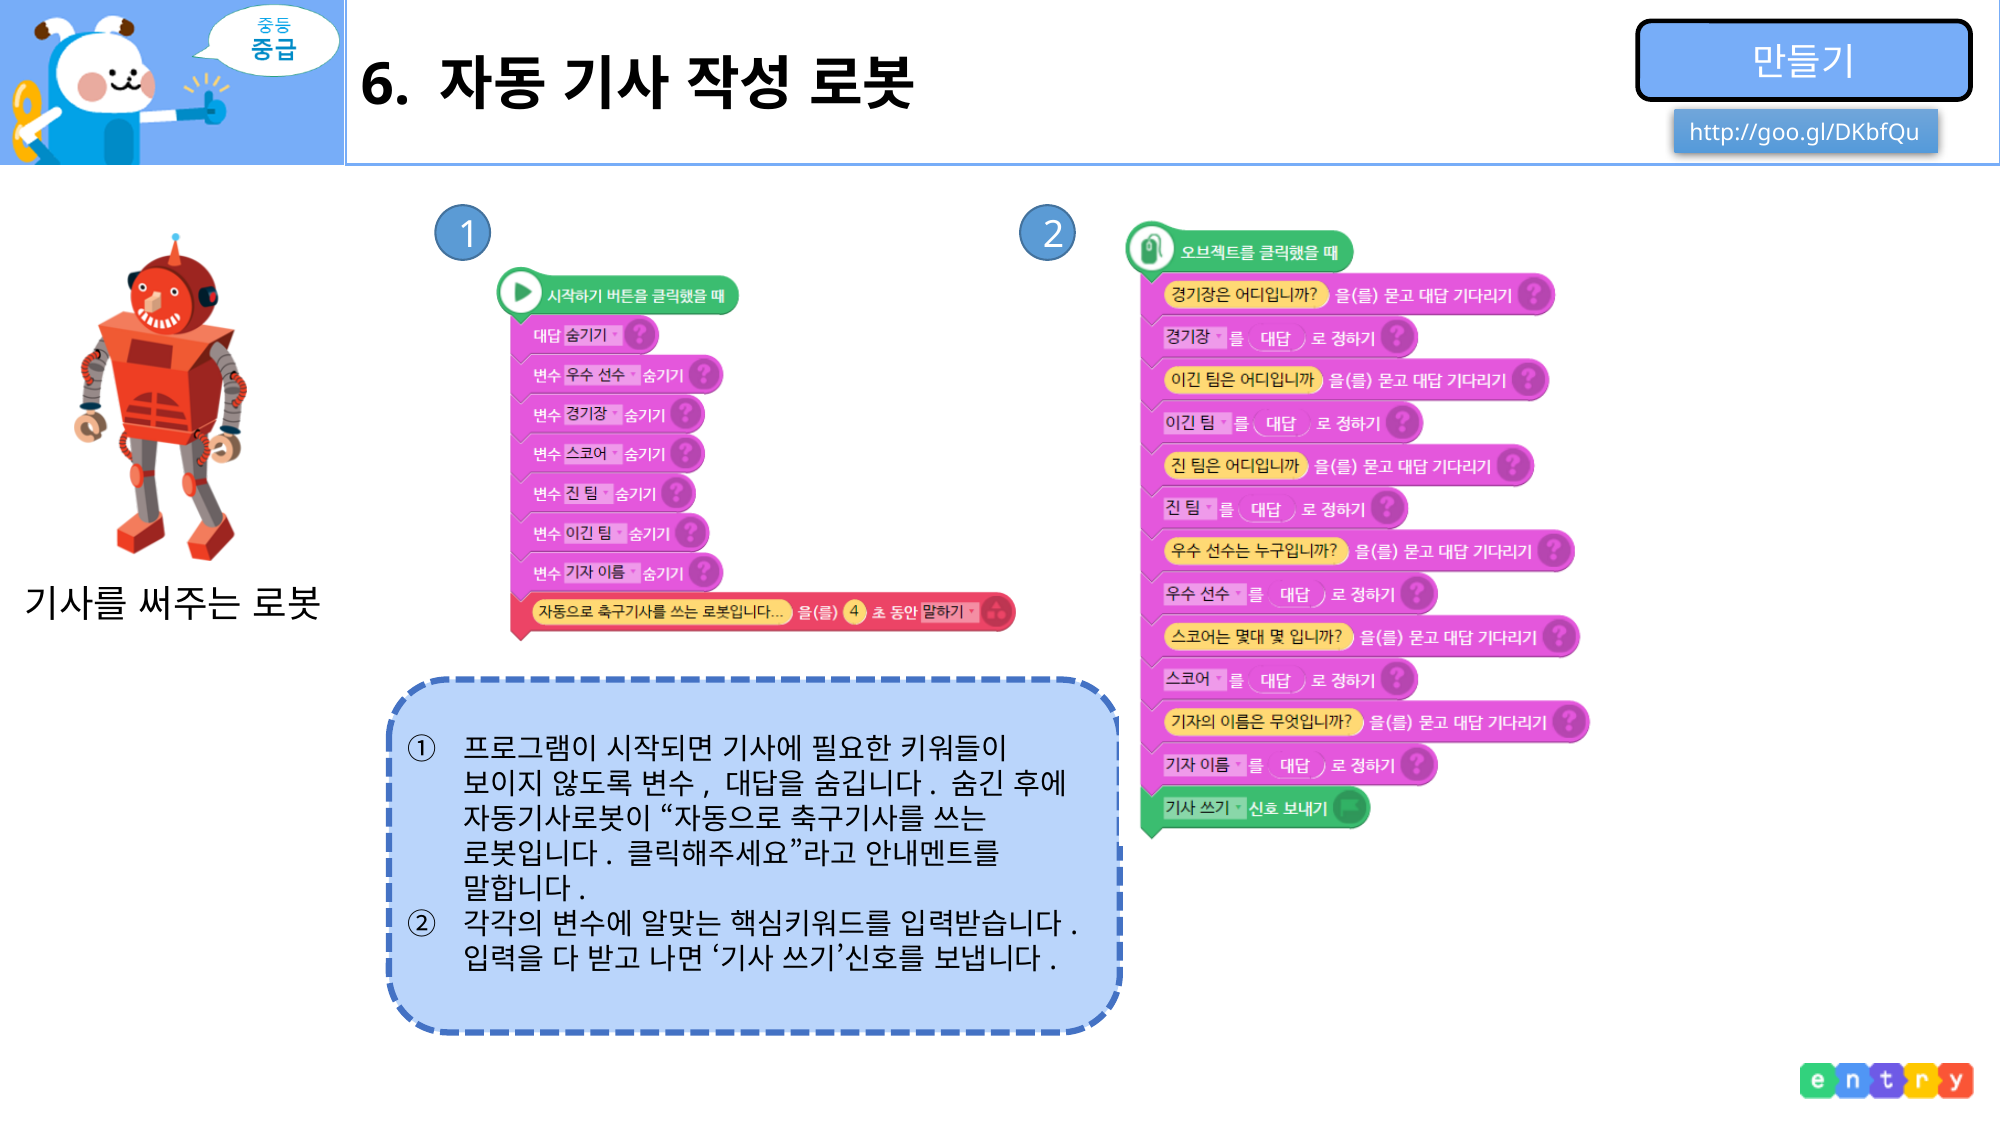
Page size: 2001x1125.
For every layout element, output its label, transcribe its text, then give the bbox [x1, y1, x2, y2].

text_box 2 [1019, 204, 1076, 261]
text_box [387, 678, 1121, 1034]
text_box 기사를 써주는 로봇 [10, 572, 337, 633]
picture [490, 263, 1021, 643]
text_box 프로그램이 시작되면 기사에 필요한 키워들이 보이지 않도록 변수, 대답을 숨깁니다. 숨긴 후에 자동기사로봇이 “자동으로 축구기사를 쓰는 로봇입니다. 클릭해주세요”라고 안내멘트를 말합니다. 각각의 변수에 알맞는 핵심키워드를 입력받습니다. 입력을 다 받고 나면 ‘기사 쓰기’신호를 보냅니다. [392, 722, 1109, 983]
text_box 6. 자동 기사 작성 로봇 [345, 0, 2000, 166]
picture [0, 0, 344, 165]
text_box http://goo.gl/DKbfQu [1674, 109, 1938, 153]
picture [1795, 1059, 1977, 1103]
text_box 만들기 [1636, 19, 1972, 101]
text_box 1 [434, 204, 492, 261]
picture [74, 233, 247, 561]
picture [1119, 216, 1597, 846]
